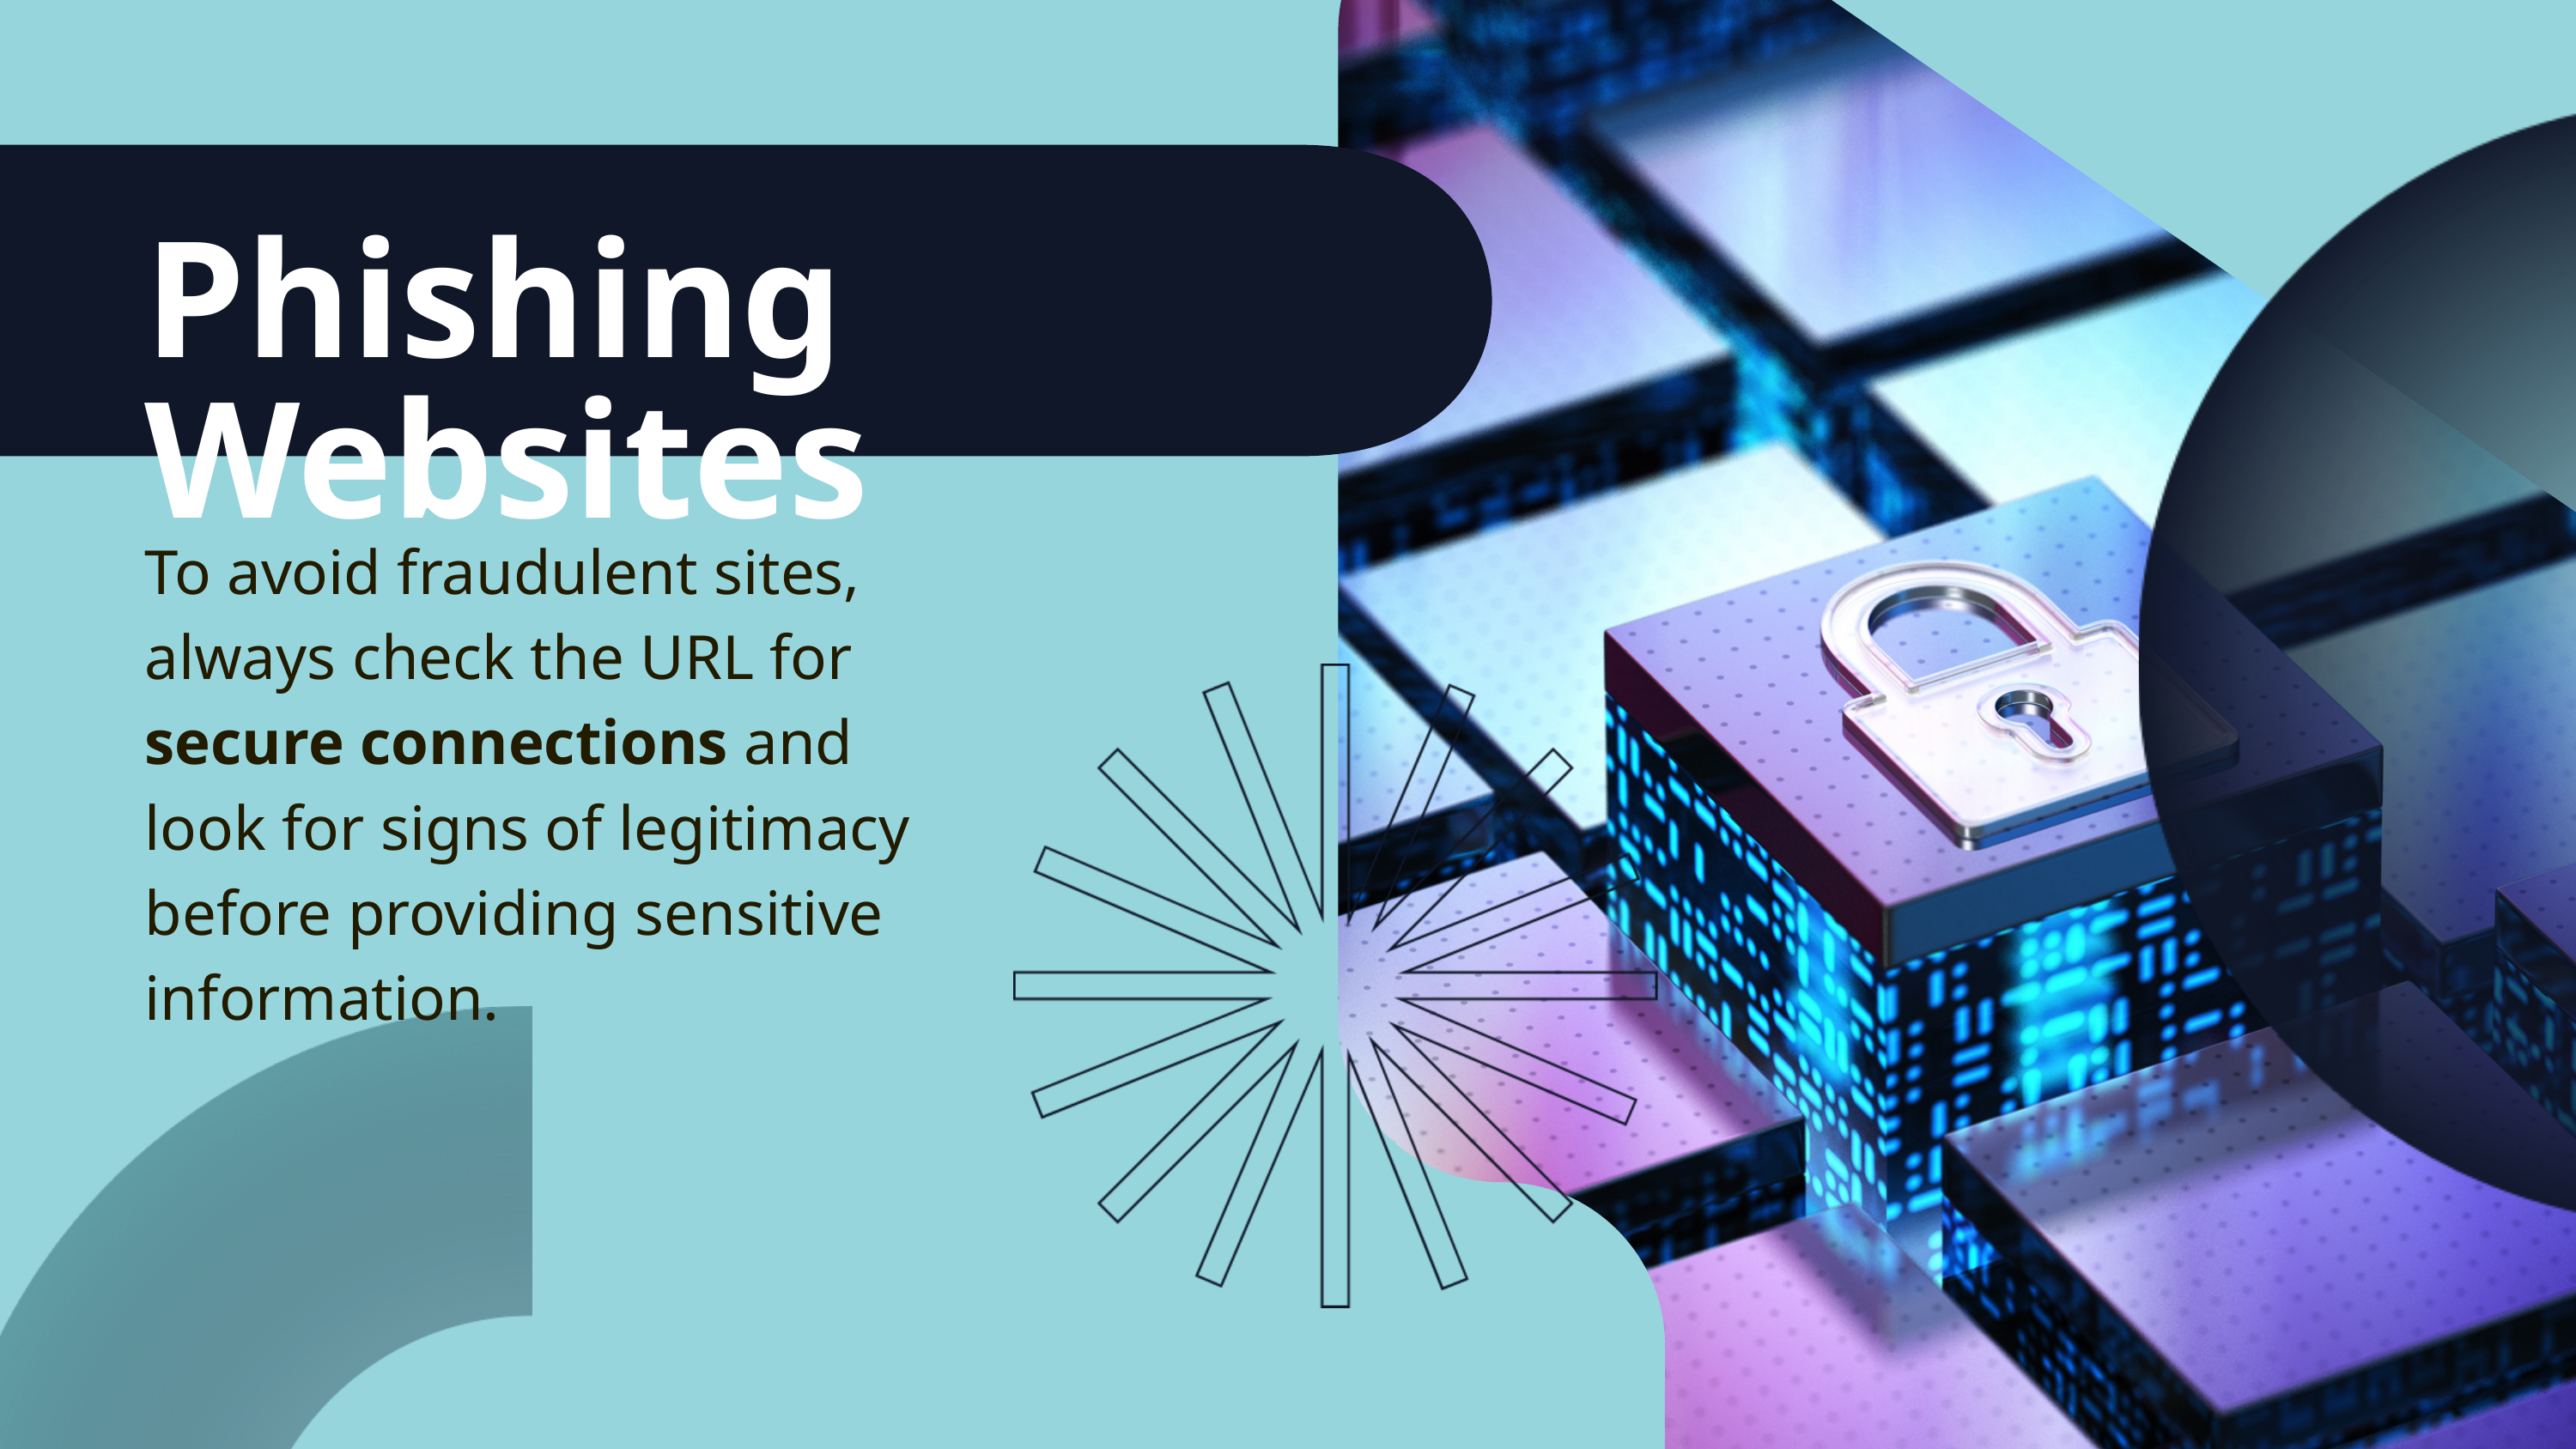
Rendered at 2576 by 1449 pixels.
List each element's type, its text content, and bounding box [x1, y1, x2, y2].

text_box To avoid fraudulent sites, always check the URL for secure connections and look for signs of legitimacy before providing sensitive information. [144, 521, 443, 1033]
text_box [1013, 664, 1334, 1308]
text_box [0, 1006, 532, 1449]
text_box To avoid fraudulent sites, always check the URL for secure connections and look for signs of legitimacy before providing sensitive information. [766, 521, 987, 1033]
text_box Phishing Websites [766, 228, 1334, 551]
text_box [447, 0, 760, 1190]
text_box Phishing Websites [144, 228, 443, 521]
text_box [1338, 0, 2576, 1449]
